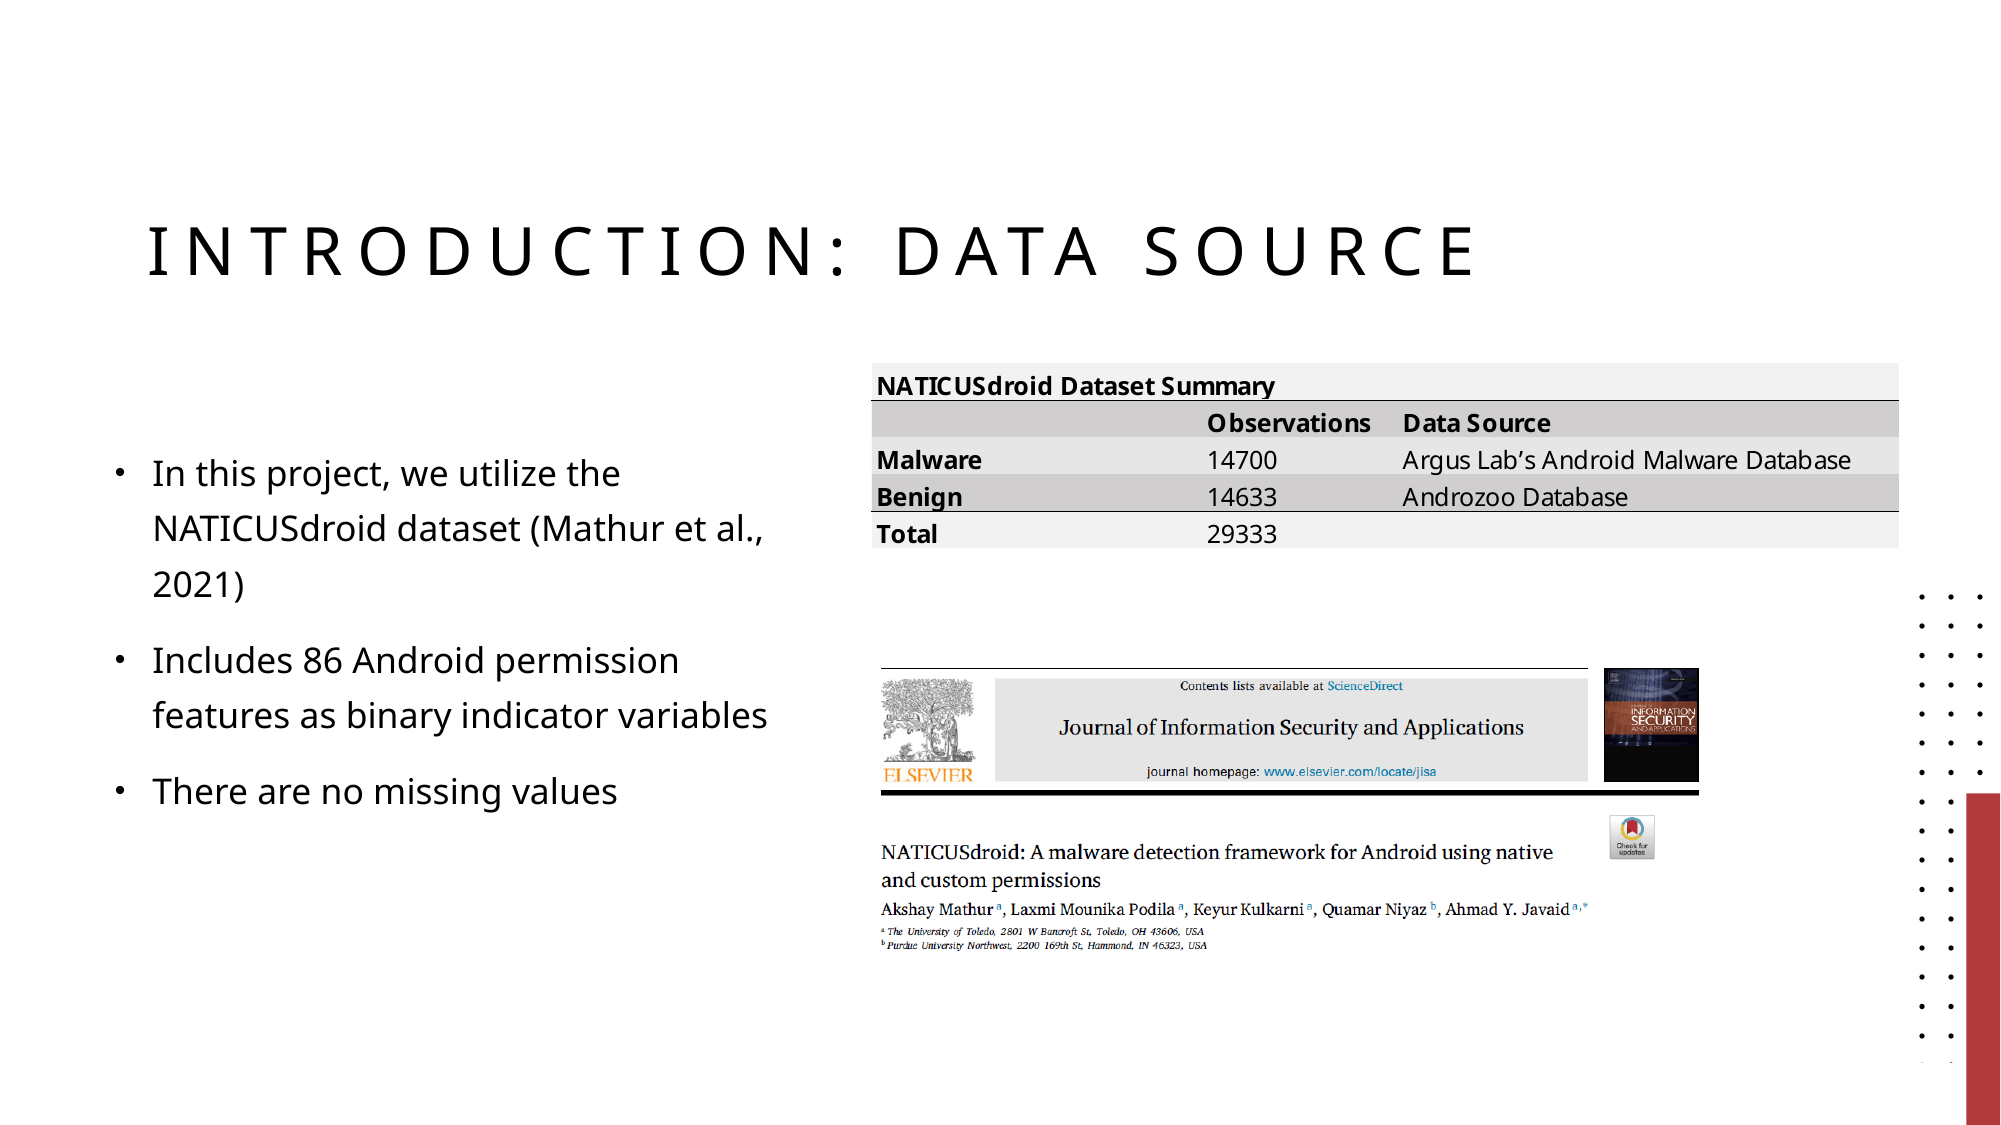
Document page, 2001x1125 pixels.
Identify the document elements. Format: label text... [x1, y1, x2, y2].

title Introduction: Data source [132, 59, 1900, 296]
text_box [870, 362, 1900, 956]
picture [1907, 582, 1994, 1064]
list In this project, we utilize the NATICUSdroid dataset (Mathur et al., 2021) Includes 86 Android permission features as binary indicator variables There are no missing values [99, 430, 836, 906]
